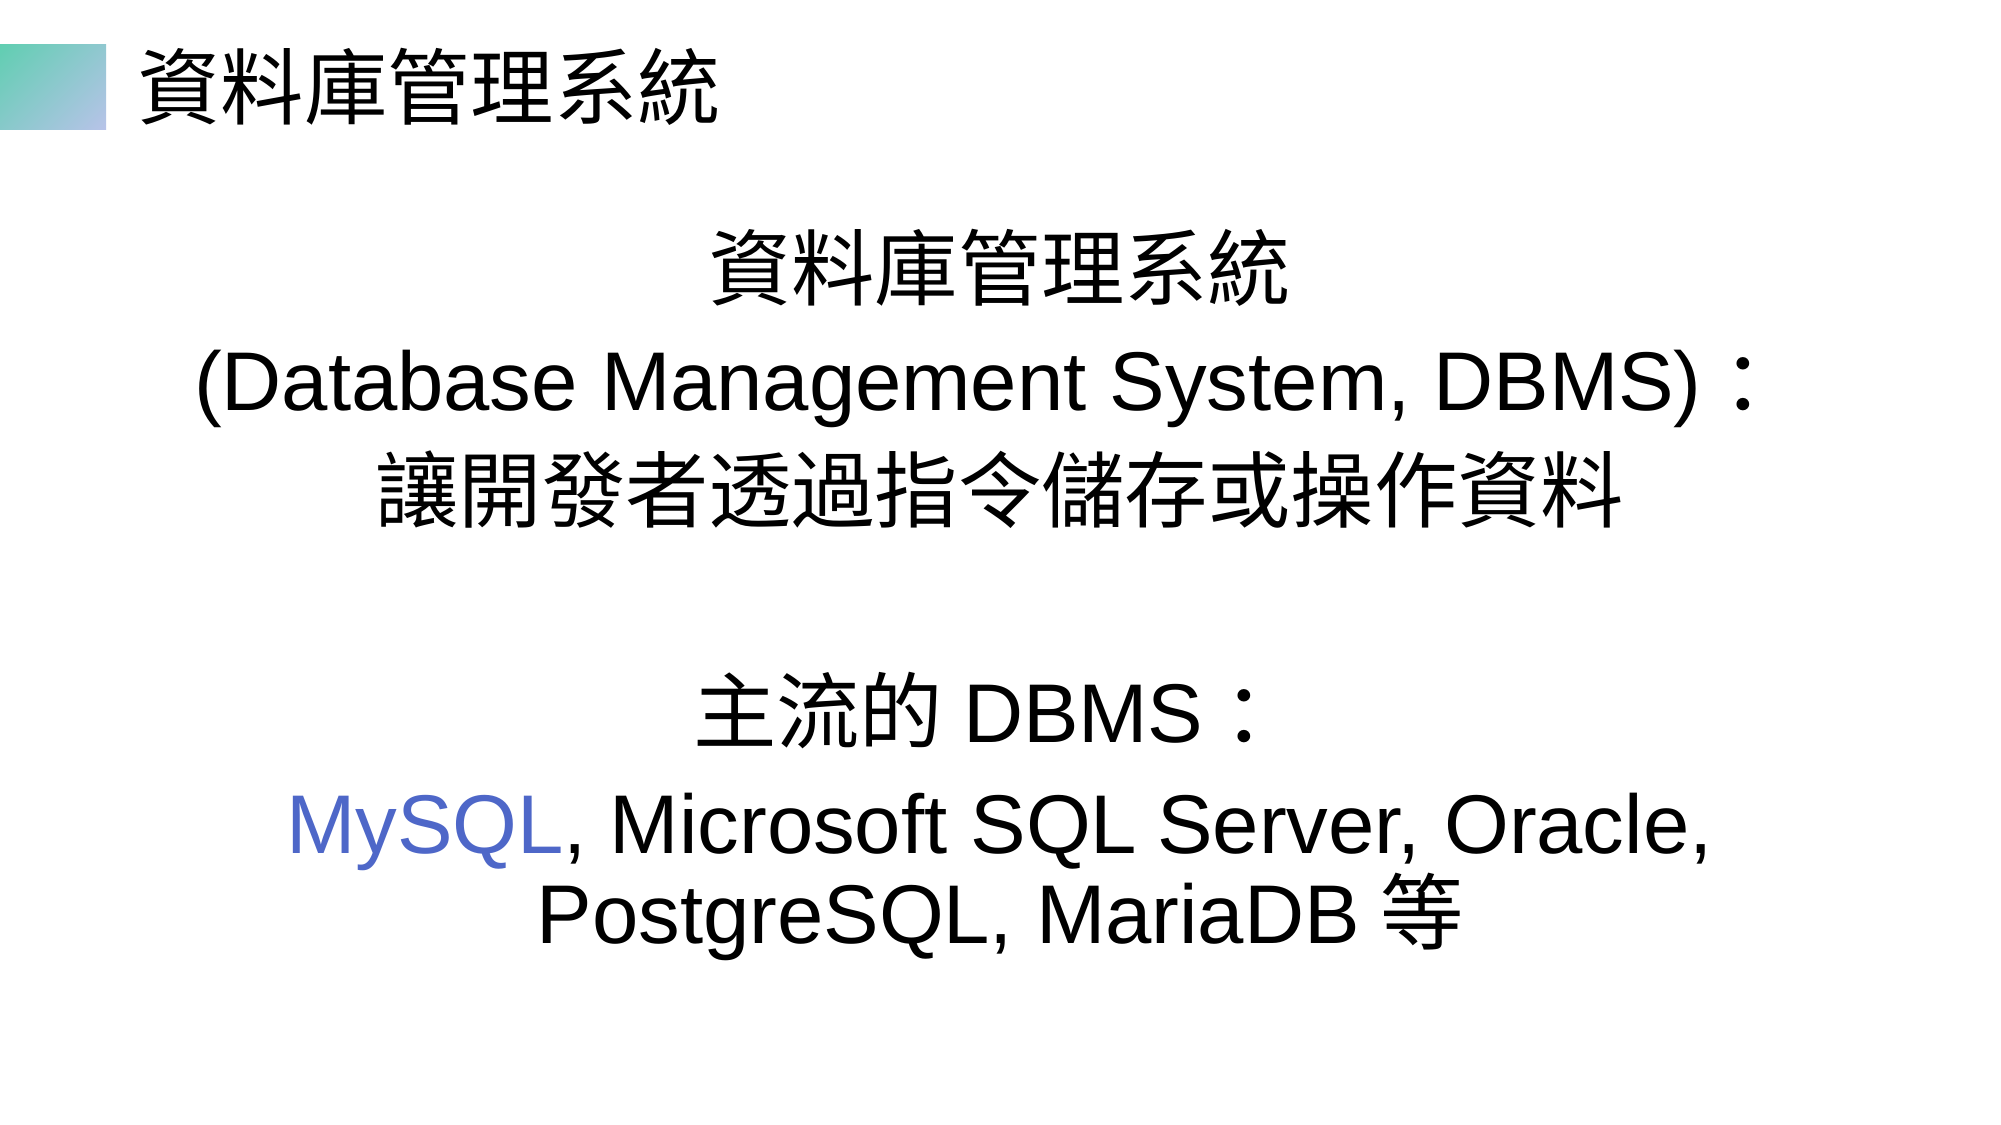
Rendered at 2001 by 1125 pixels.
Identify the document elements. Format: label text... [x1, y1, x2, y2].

list 資料庫管理系統 (Database Management System, DBMS)： 讓開發者透過指令儲存或操作資料 主流的DBMS： MySQL, Microsoft SQL Server, Oracle, PostgreSQL, MariaDB等 [137, 220, 1863, 1014]
title 資料庫管理系統 [122, 20, 1848, 163]
